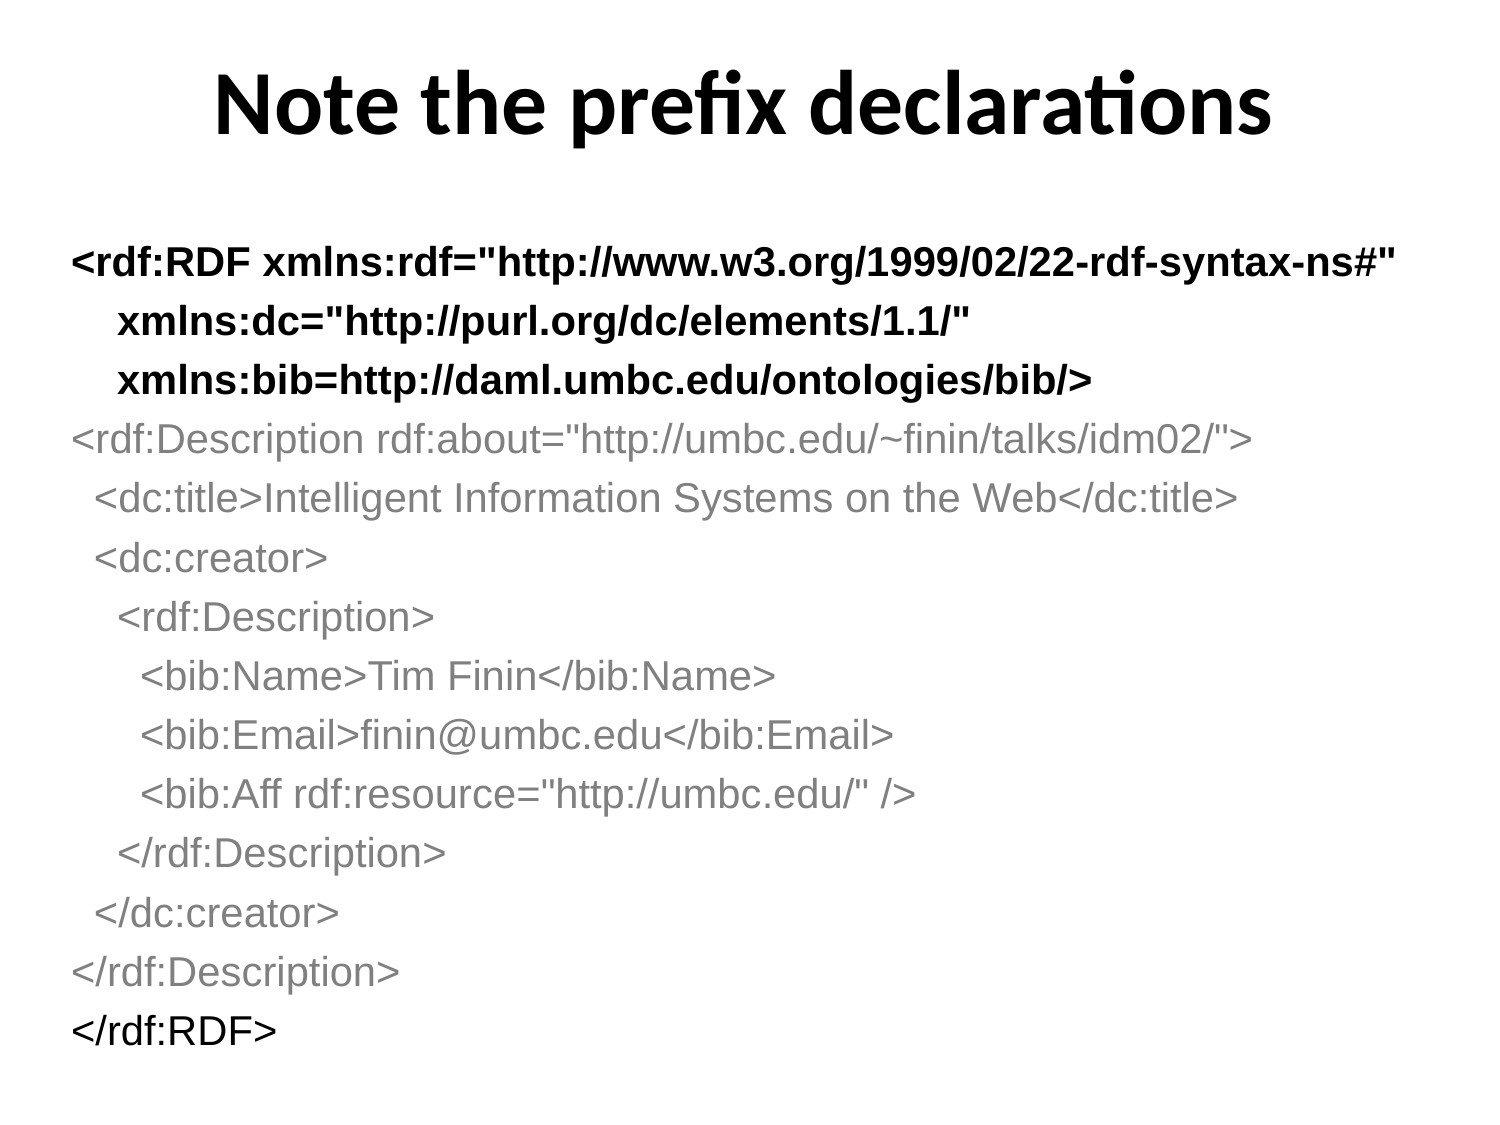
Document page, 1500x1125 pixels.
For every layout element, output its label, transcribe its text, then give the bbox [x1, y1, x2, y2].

text_box <rdf:RDF xmlns:rdf="http://www.w3.org/1999/02/22-rdf-syntax-ns#" xmlns:dc="http://purl.org/dc/elements/1.1/" xmlns:bib=http://daml.umbc.edu/ontologies/bib/> <rdf:Description rdf:about="http://umbc.edu/~finin/talks/idm02/"> <dc:title>Intelligent Information Systems on the Web</dc:title> <dc:creator> <rdf:Description> <bib:Name>Tim Finin</bib:Name> <bib:Email>finin@umbc.edu</bib:Email> <bib:Aff rdf:resource="http://umbc.edu/" /> </rdf:Description> </dc:creator> </rdf:Description> </rdf:RDF> [56, 217, 1444, 1062]
title Note the prefix declarations [145, 33, 1343, 162]
